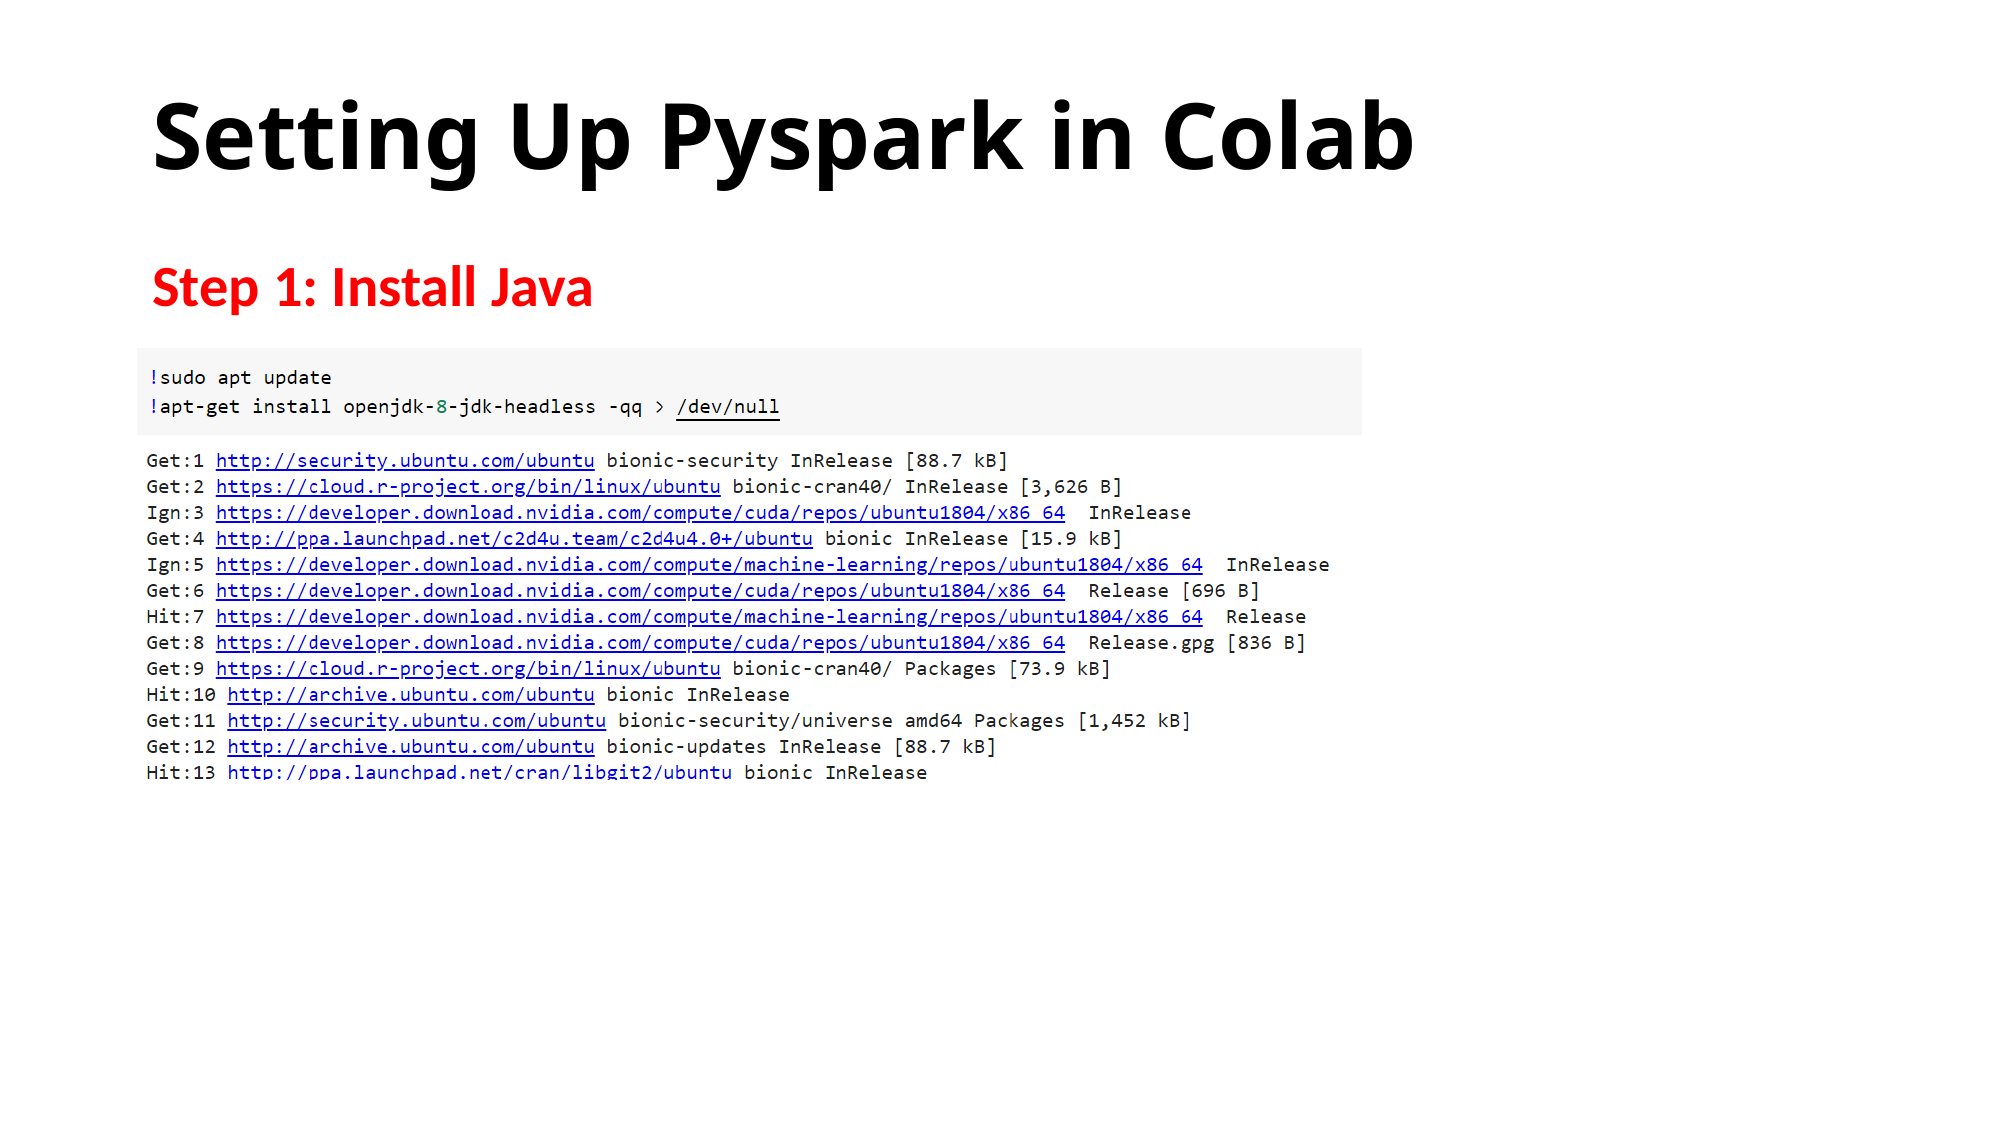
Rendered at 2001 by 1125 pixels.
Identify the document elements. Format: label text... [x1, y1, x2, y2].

list Step 1: Install Java [137, 248, 1863, 1014]
picture [137, 345, 1362, 780]
title Setting Up Pyspark in Colab [137, 59, 1863, 221]
